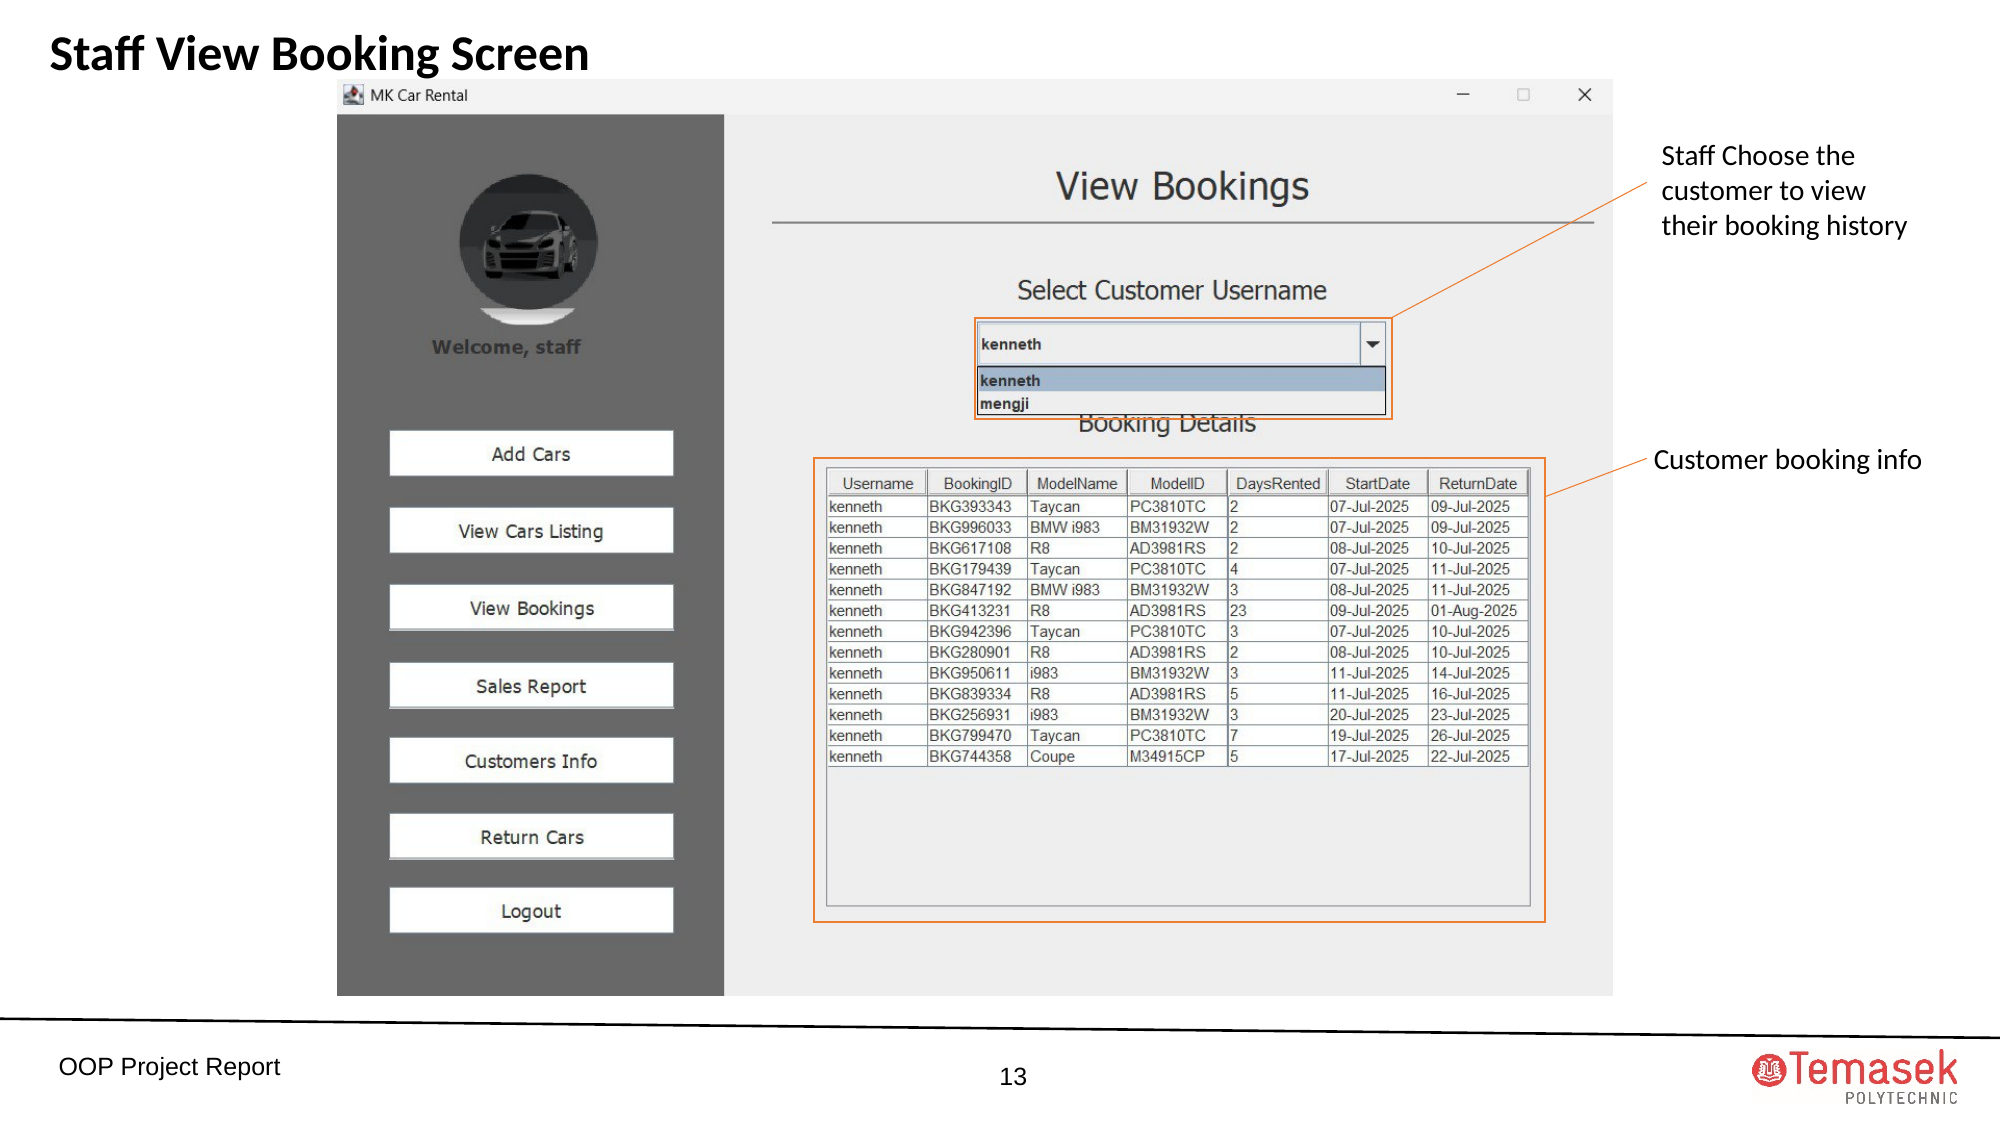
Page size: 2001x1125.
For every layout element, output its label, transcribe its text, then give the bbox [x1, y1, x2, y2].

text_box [1391, 182, 1647, 318]
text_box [1544, 458, 1647, 497]
picture [1752, 1049, 1957, 1104]
text_box Staff View Booking Screen [34, 13, 814, 89]
picture [337, 79, 1613, 996]
text_box Staff Choose the customer to view their booking history [1646, 128, 1938, 249]
text_box Customer booking info [1639, 433, 1971, 483]
